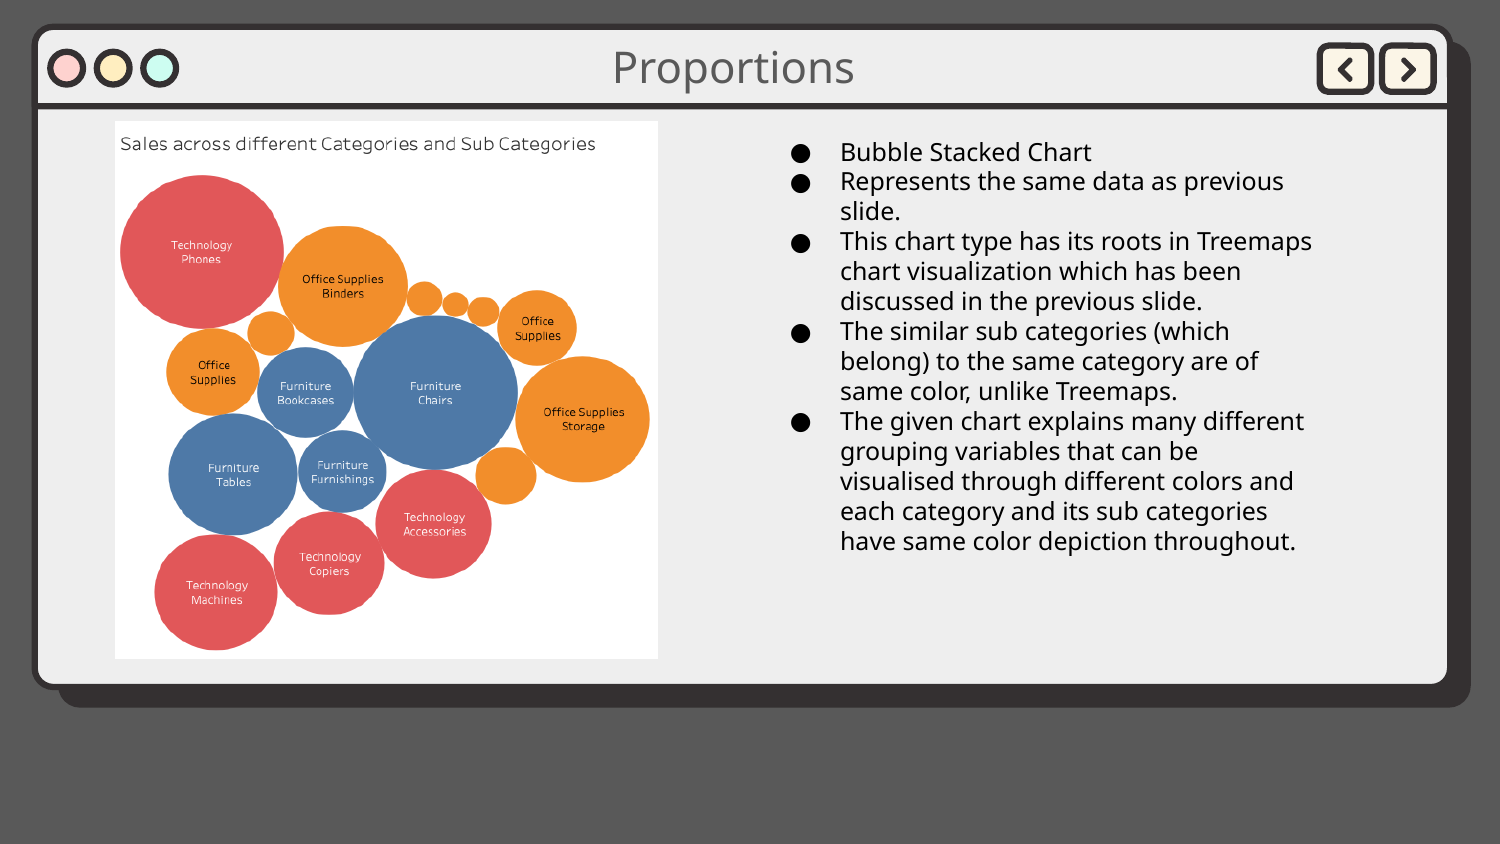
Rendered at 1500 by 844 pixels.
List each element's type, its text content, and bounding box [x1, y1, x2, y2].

text_box Bubble Stacked Chart Represents the same data as previous slide. This chart type has its roots in Treemaps chart visualization which has been discussed in the previous slide. The similar sub categories (which belong) to the same category are of same color, unlike Treemaps. The given chart explains many different grouping variables that can be visualised through different colors and each category and its sub categories have same color depiction throughout. [749, 121, 1331, 571]
picture [115, 120, 658, 660]
subtitle Proportions [202, 26, 1264, 106]
